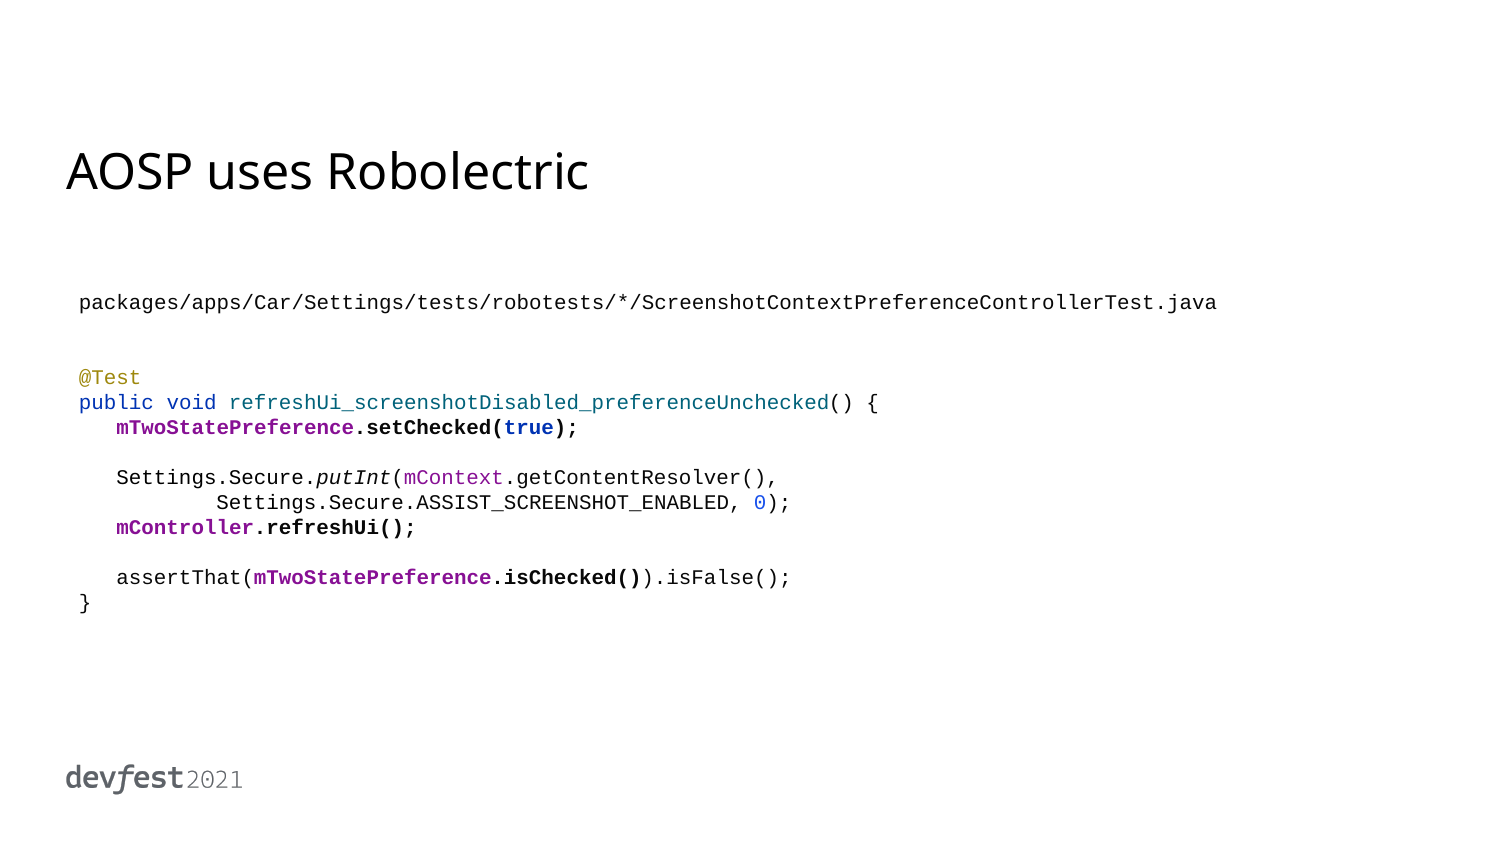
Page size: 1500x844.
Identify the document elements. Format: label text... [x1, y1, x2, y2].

text_box packages/apps/Car/Settings/tests/robotests/*/ScreenshotContextPreferenceControllerTest.java @Test public void refreshUi_screenshotDisabled_preferenceUnchecked() { mTwoStatePreference.setChecked(true); Settings.Secure.putInt(mContext.getContentResolver(), Settings.Secure.ASSIST_SCREENSHOT_ENABLED, 0); mController.refreshUi(); assertThat(mTwoStatePreference.isChecked()).isFalse(); } [63, 273, 1413, 629]
picture [65, 761, 243, 797]
title AOSP uses Robolectric [51, 91, 1454, 216]
